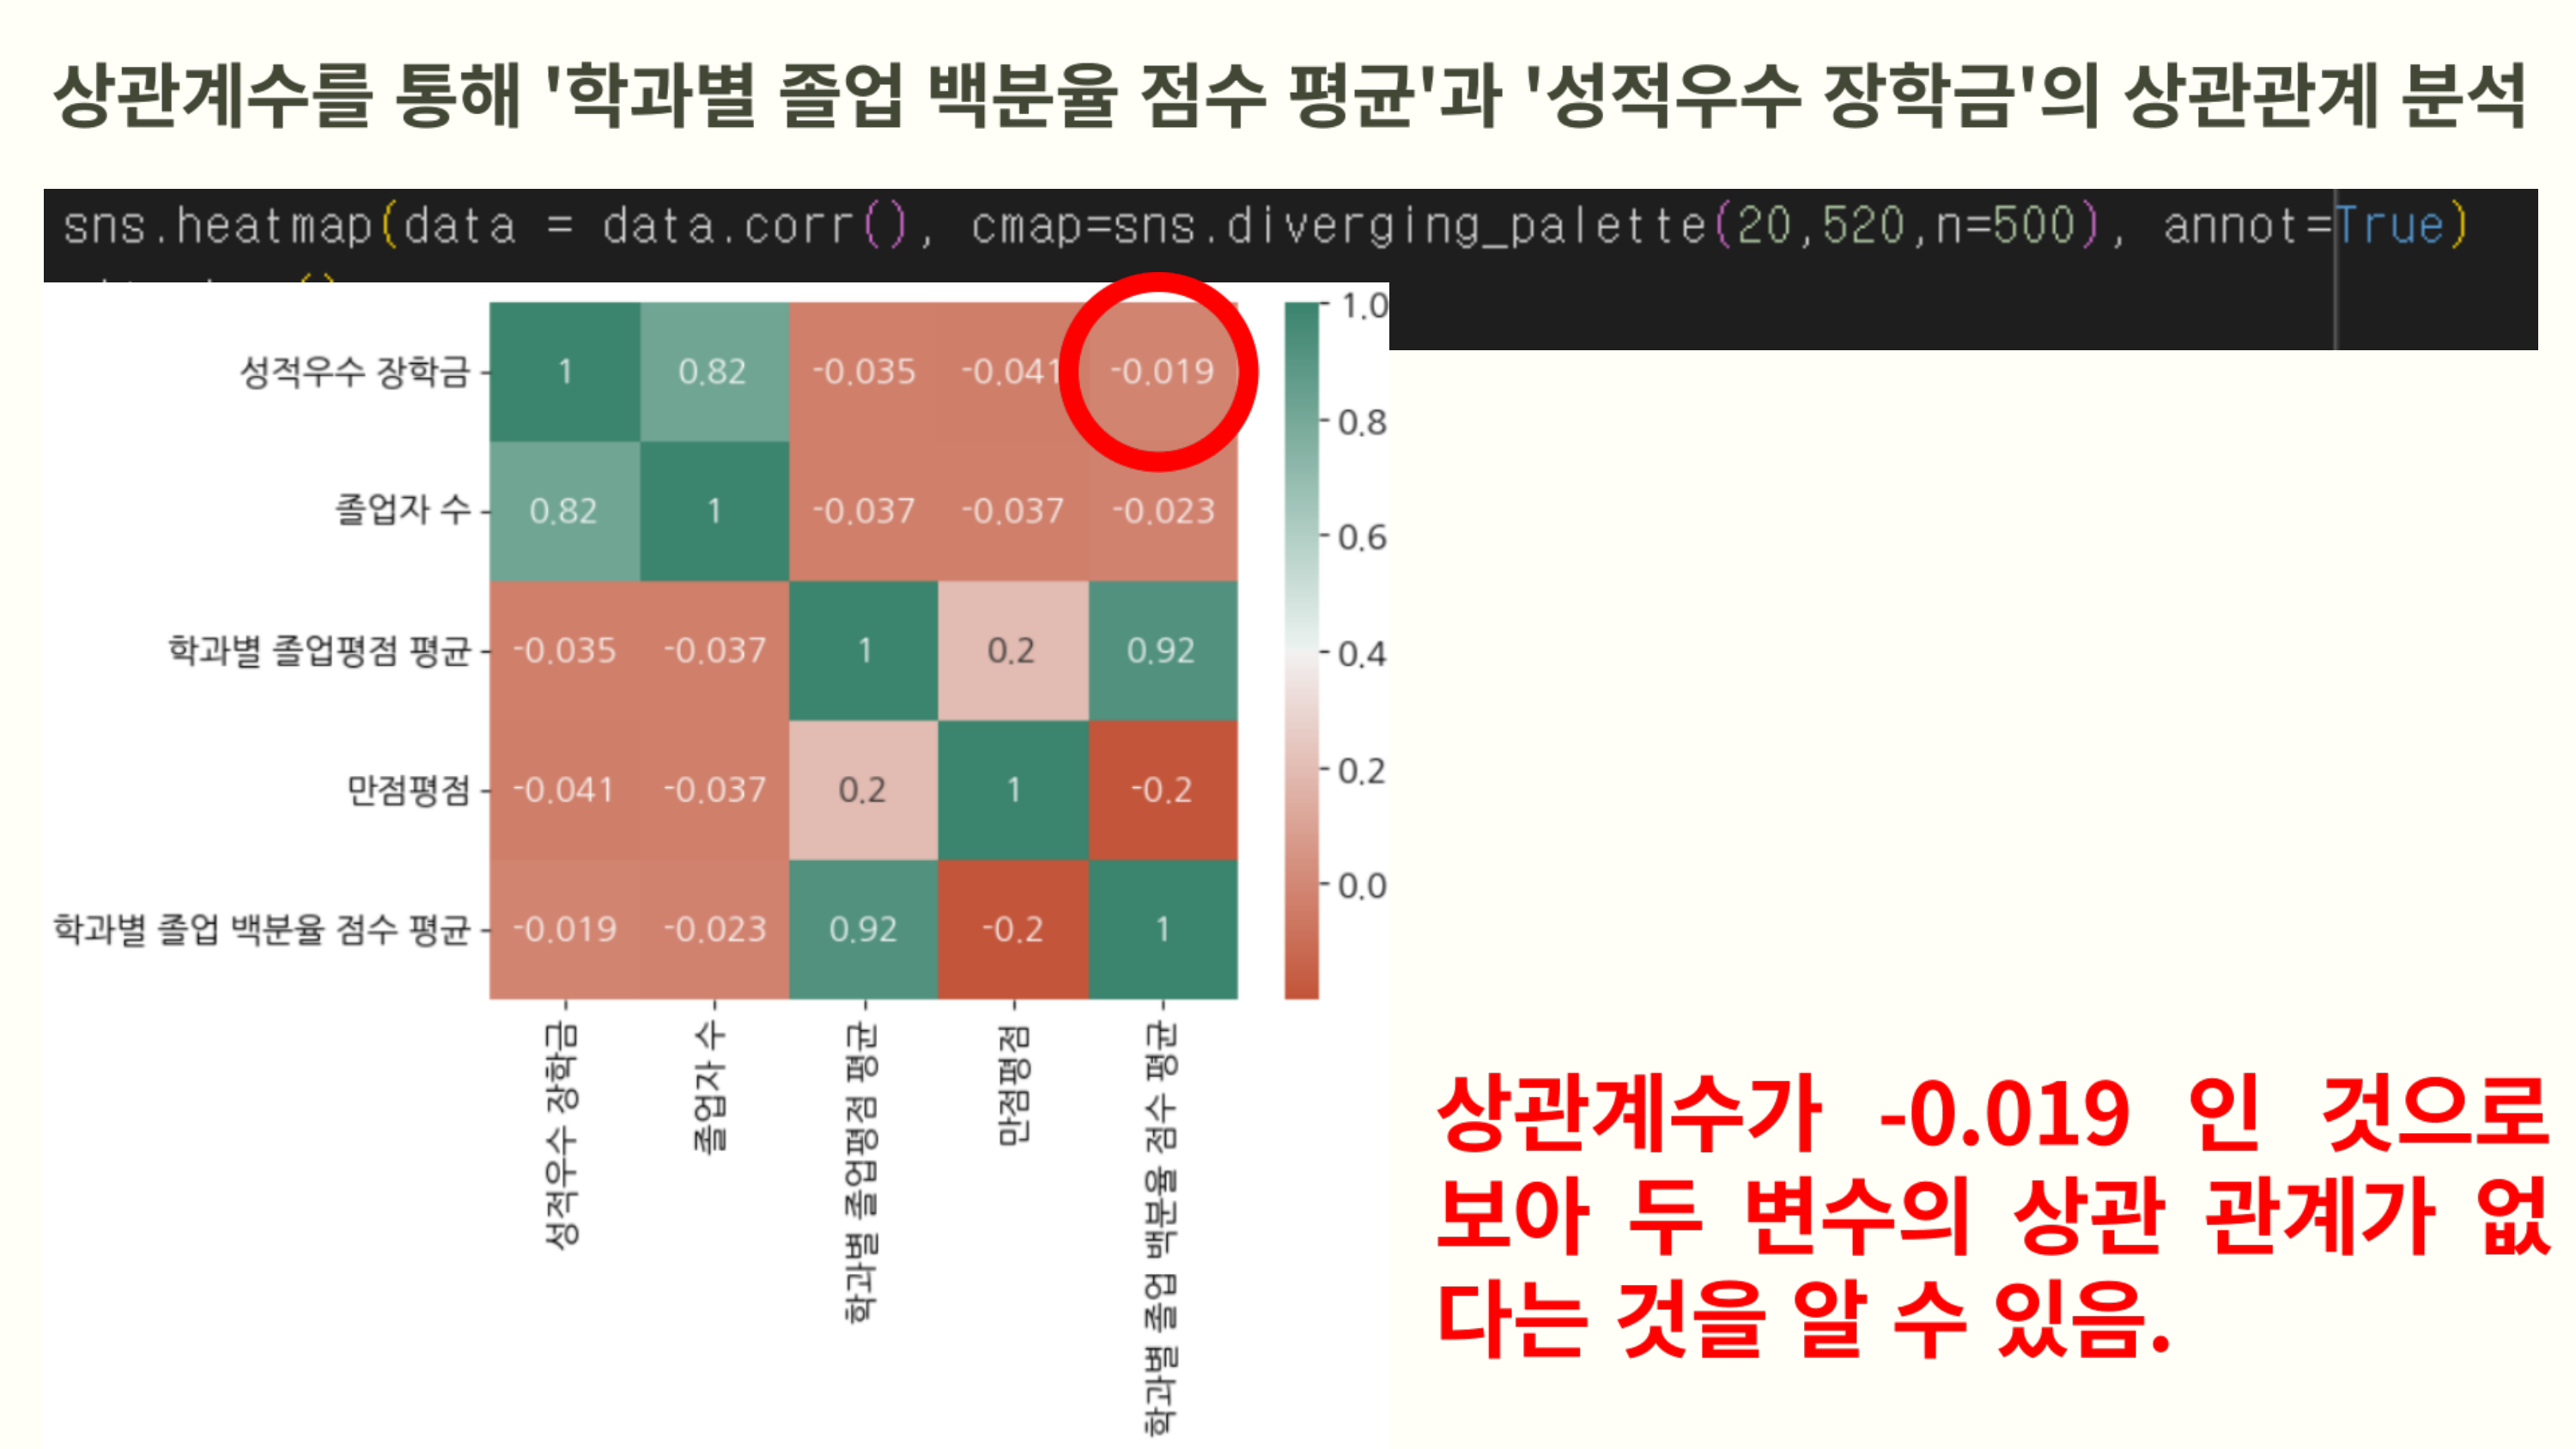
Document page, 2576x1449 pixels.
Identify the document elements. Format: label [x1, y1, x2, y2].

text_box [1058, 271, 1260, 473]
picture [1422, 1037, 2576, 1398]
text_box [44, 188, 2538, 350]
picture [33, 33, 2560, 162]
text_box [44, 282, 1390, 1449]
